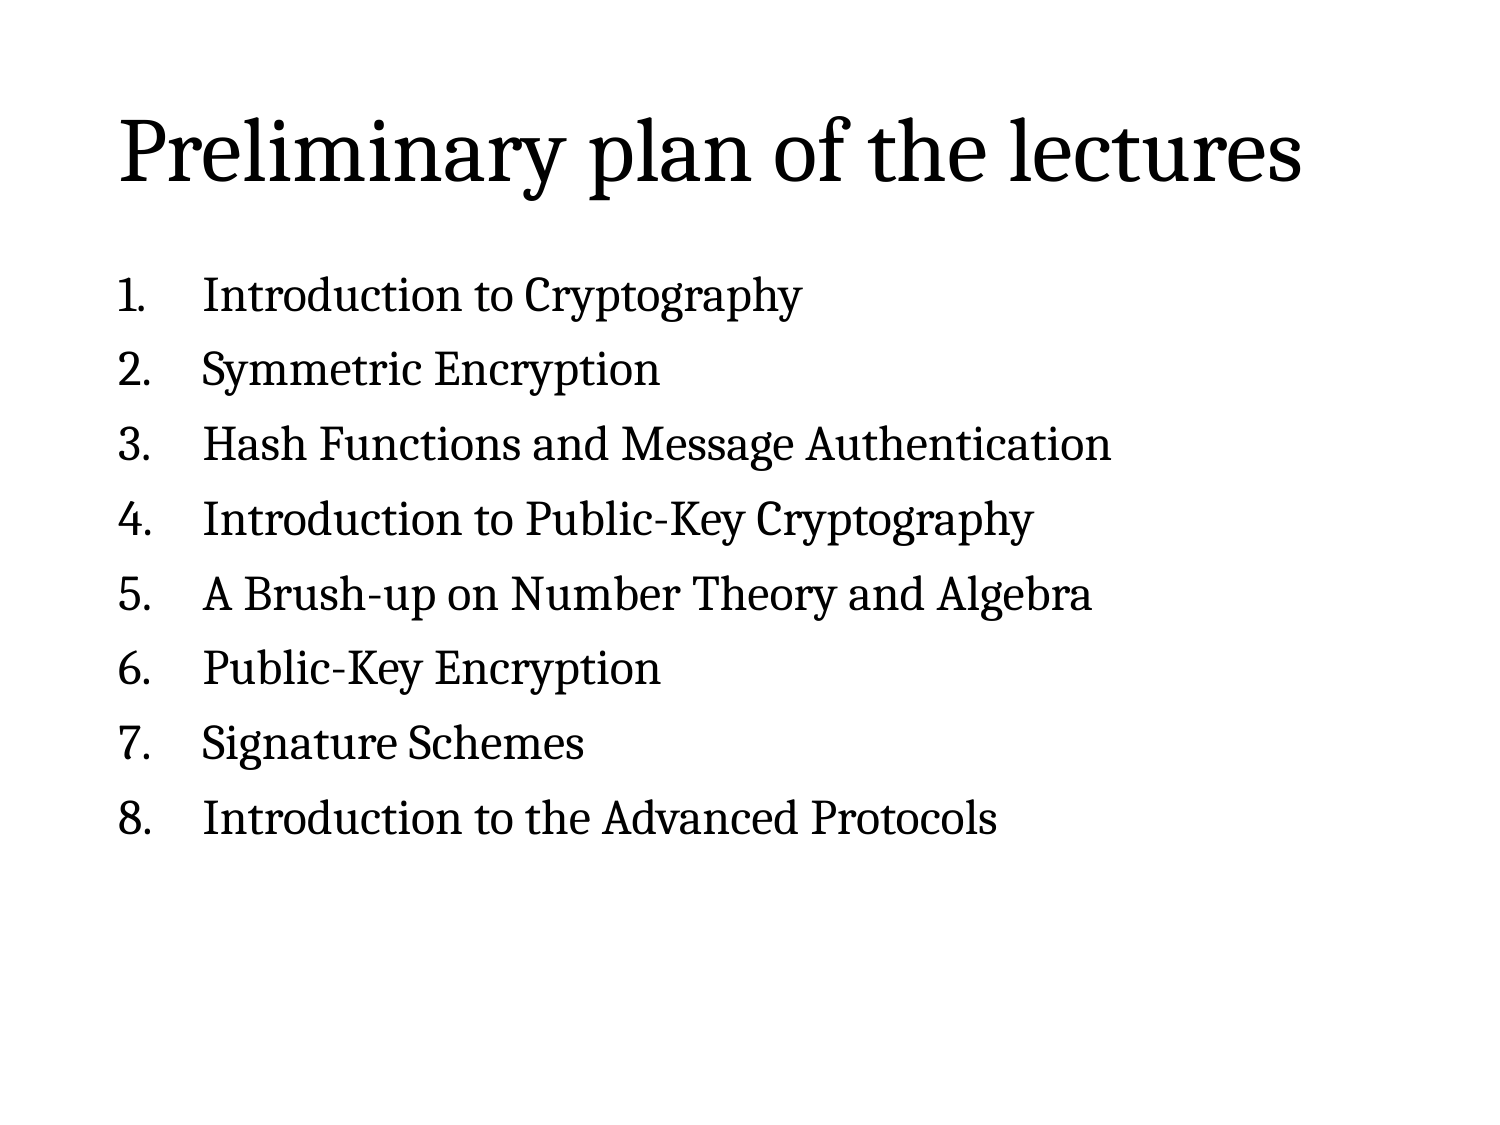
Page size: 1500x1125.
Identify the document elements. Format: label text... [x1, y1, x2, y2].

title Preliminary plan of the lectures [103, 59, 1397, 245]
list Introduction to Cryptography Symmetric Encryption Hash Functions and Message Authentication Introduction to Public-Key Cryptography A Brush-up on Number Theory and Algebra Public-Key Encryption Signature Schemes Introduction to the Advanced Protocols [103, 260, 1397, 1035]
